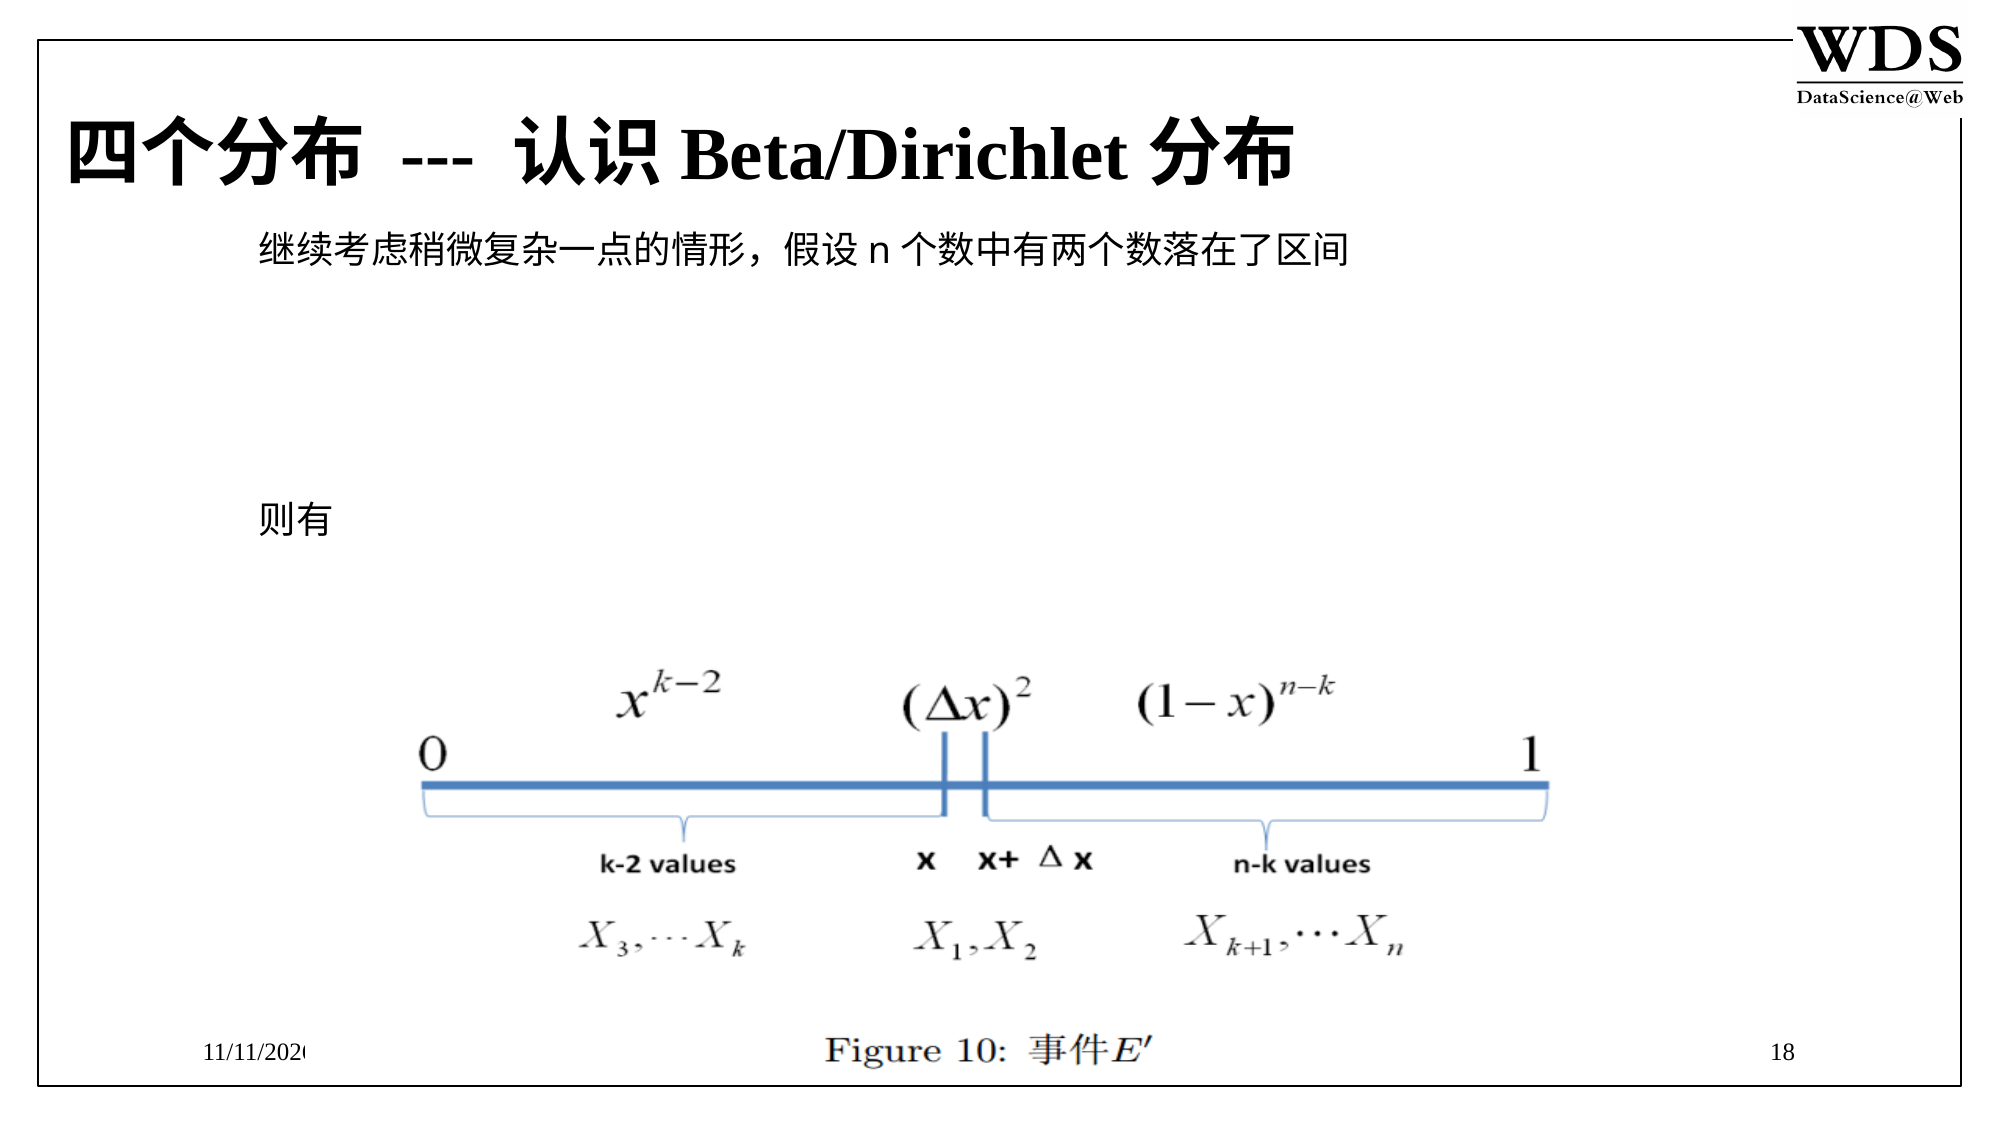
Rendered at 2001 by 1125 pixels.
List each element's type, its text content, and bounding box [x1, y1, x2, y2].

picture [305, 612, 1764, 1082]
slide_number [187, 1020, 299, 1081]
picture [1793, 0, 1968, 118]
slide_number 18 [1769, 1020, 1811, 1081]
title 四个分布 --- 认识Beta/Dirichlet分布 [50, 44, 1671, 267]
